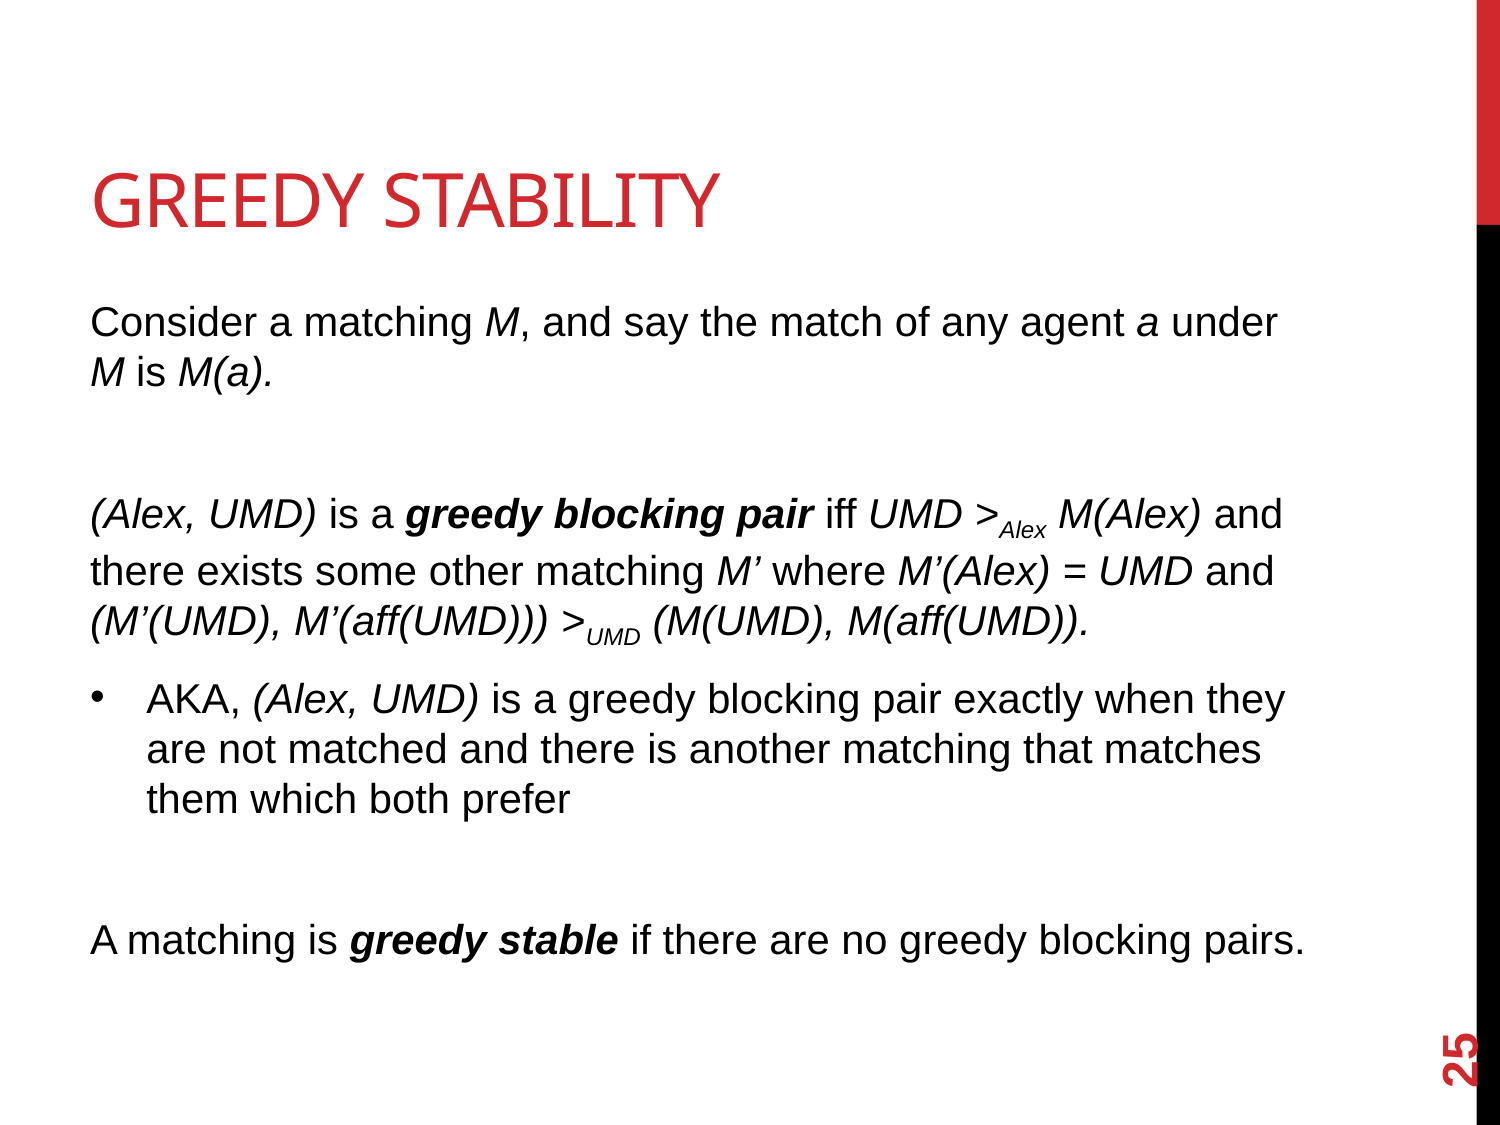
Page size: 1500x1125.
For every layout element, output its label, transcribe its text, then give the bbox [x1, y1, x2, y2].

list Consider a matching M, and say the match of any agent a under M is M(a). (Alex, UMD) is a greedy blocking pair iff UMD >Alex M(Alex) and there exists some other matching M’ where M’(Alex) = UMD and (M’(UMD), M’(aff(UMD))) >UMD (M(UMD), M(aff(UMD)). AKA, (Alex, UMD) is a greedy blocking pair exactly when they are not matched and there is another matching that matches them which both prefer A matching is greedy stable if there are no greedy blocking pairs. [75, 287, 1325, 1005]
title Greedy Stability [75, 25, 1025, 250]
slide_number 25 [1427, 887, 1488, 1104]
